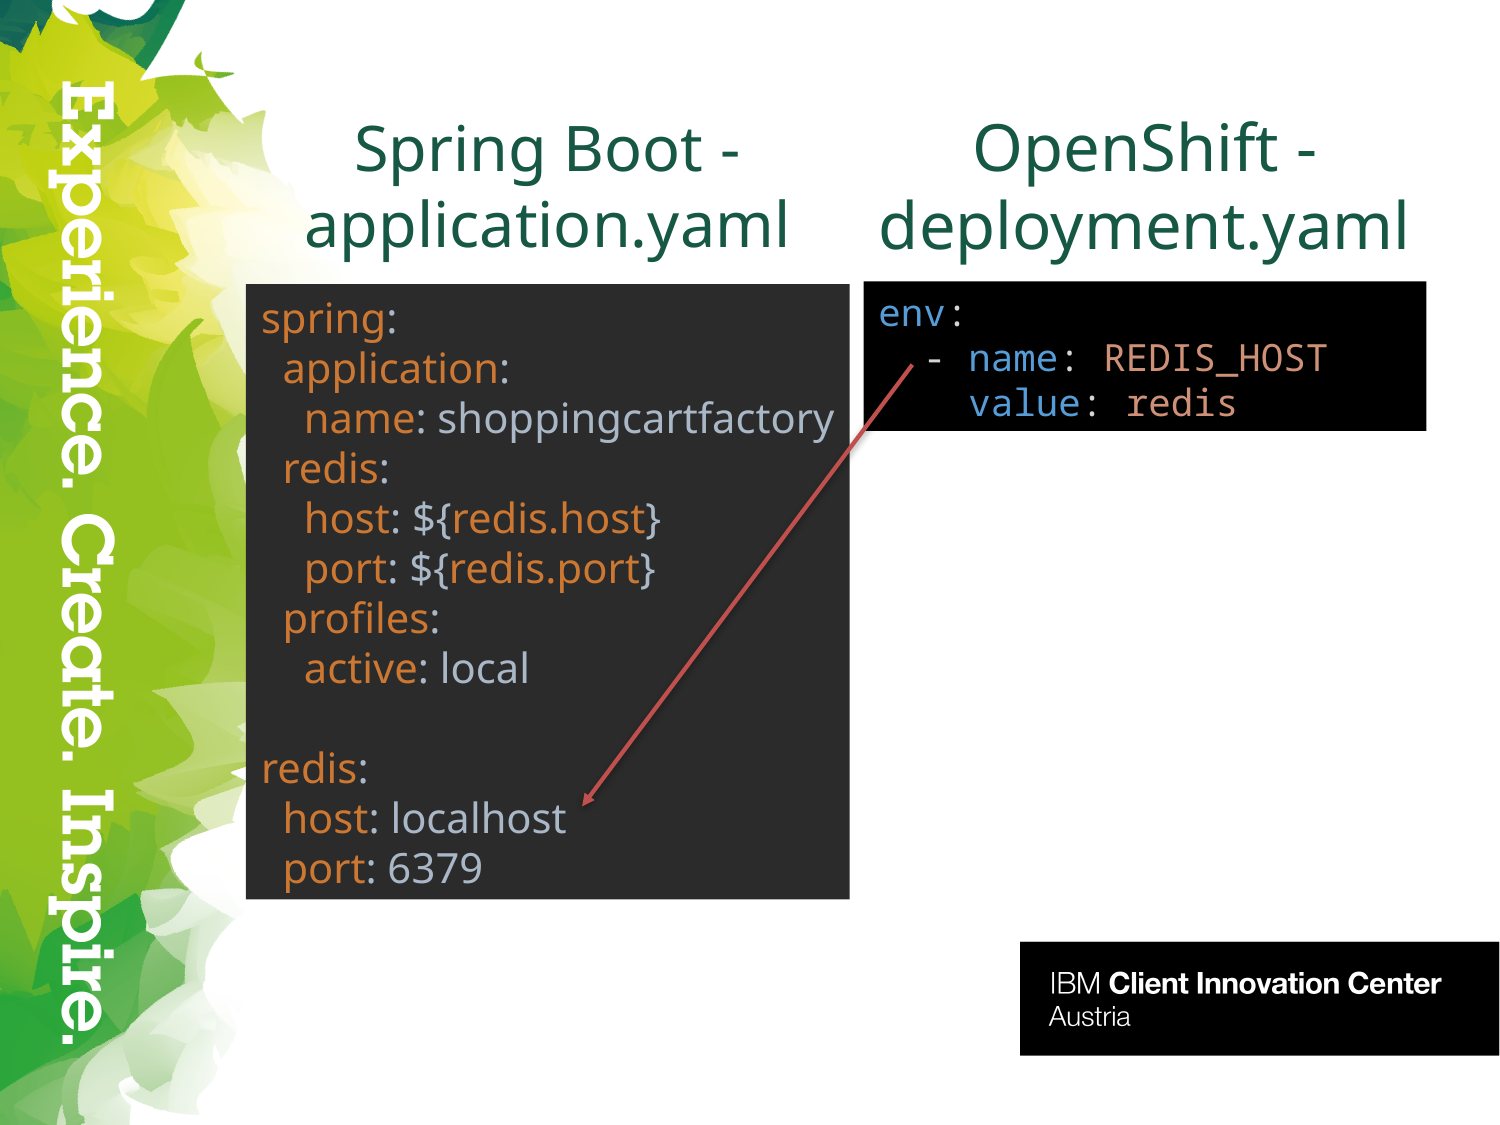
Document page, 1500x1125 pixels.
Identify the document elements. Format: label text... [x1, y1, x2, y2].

text_box env: - name: REDIS_HOST value: redis [863, 281, 1427, 431]
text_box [581, 364, 913, 807]
text_box spring: application: name: shoppingcartfactory redis: host: ${redis.host} port: ${redis.port} profiles: active: local redis: host: localhost port: 6379 [245, 284, 850, 900]
title Spring Boot - application.yaml [283, 90, 813, 279]
text_box OpenShift - deployment.yaml [863, 90, 1427, 279]
picture [0, 0, 1500, 1125]
